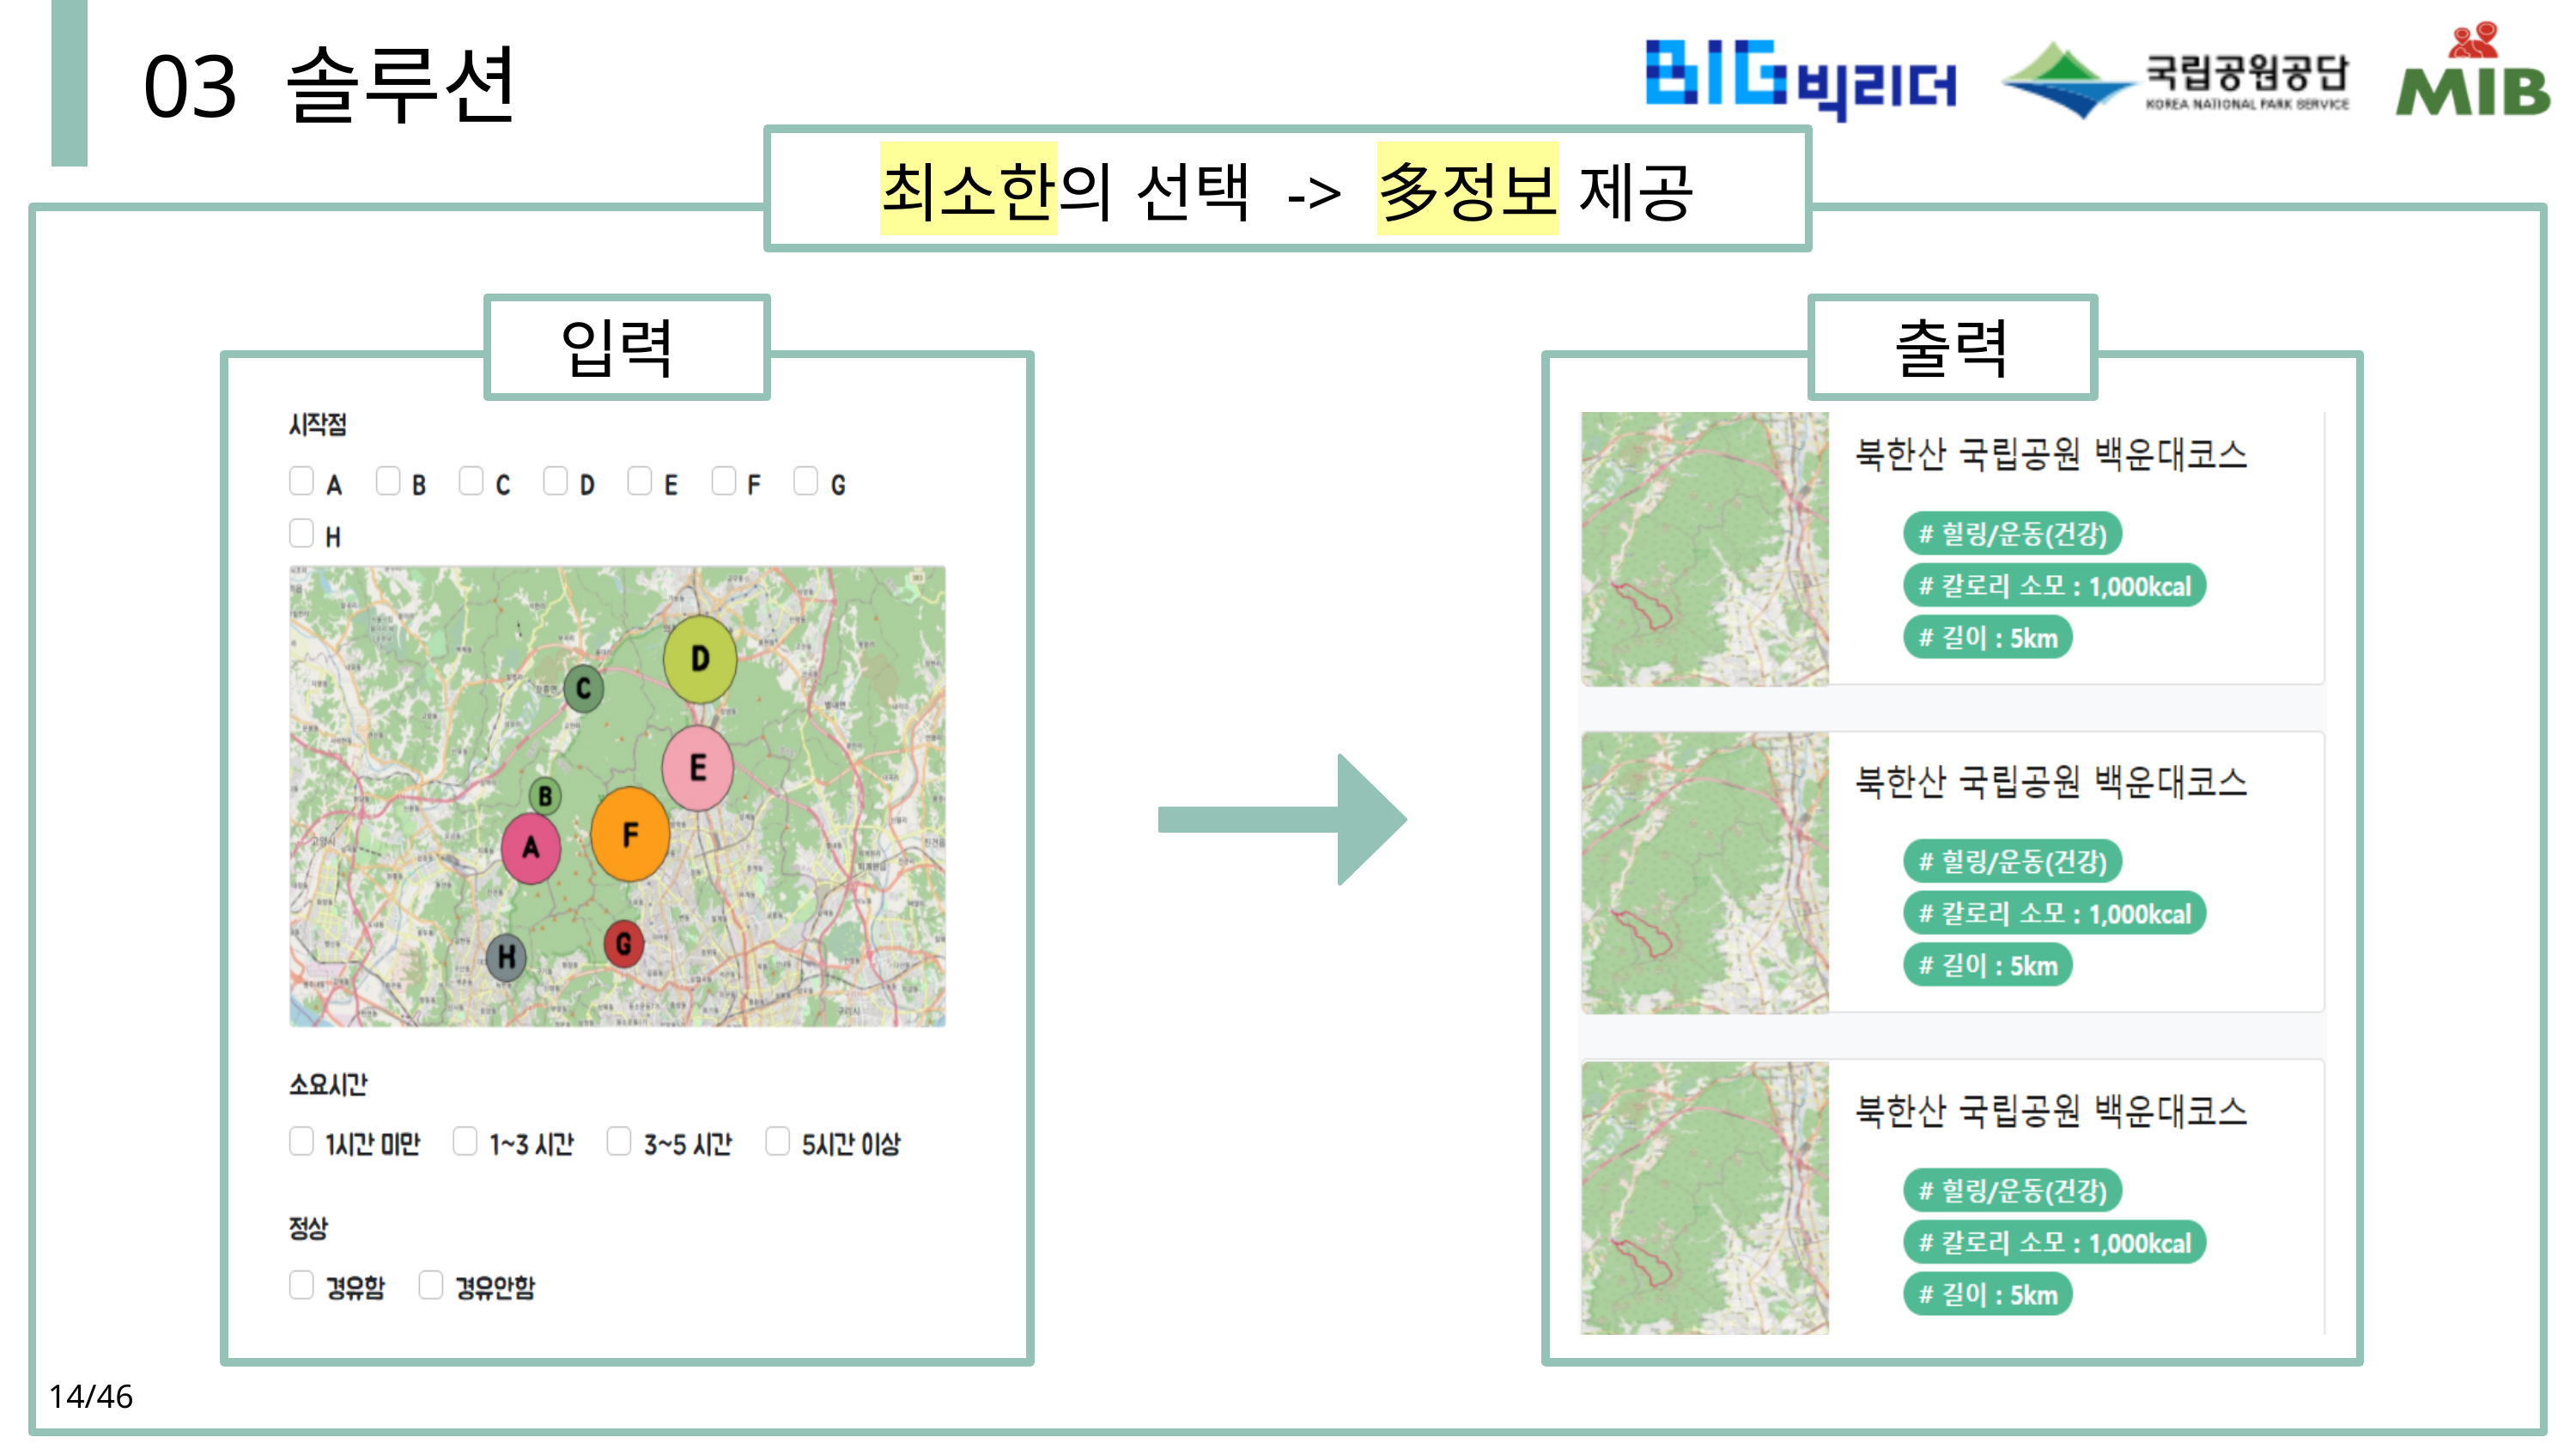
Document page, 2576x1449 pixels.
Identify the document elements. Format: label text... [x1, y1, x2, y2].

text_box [1545, 297, 2360, 1363]
text_box 14/46 [35, 1369, 175, 1421]
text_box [1998, 40, 2351, 122]
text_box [1635, 28, 1963, 129]
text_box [2375, 12, 2576, 117]
text_box 최소한의 선택 -> 多정보 제공 [766, 127, 1811, 250]
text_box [52, 0, 88, 167]
text_box [31, 205, 2546, 1434]
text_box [223, 297, 1031, 1363]
text_box 03 솔루션 [130, 24, 794, 141]
